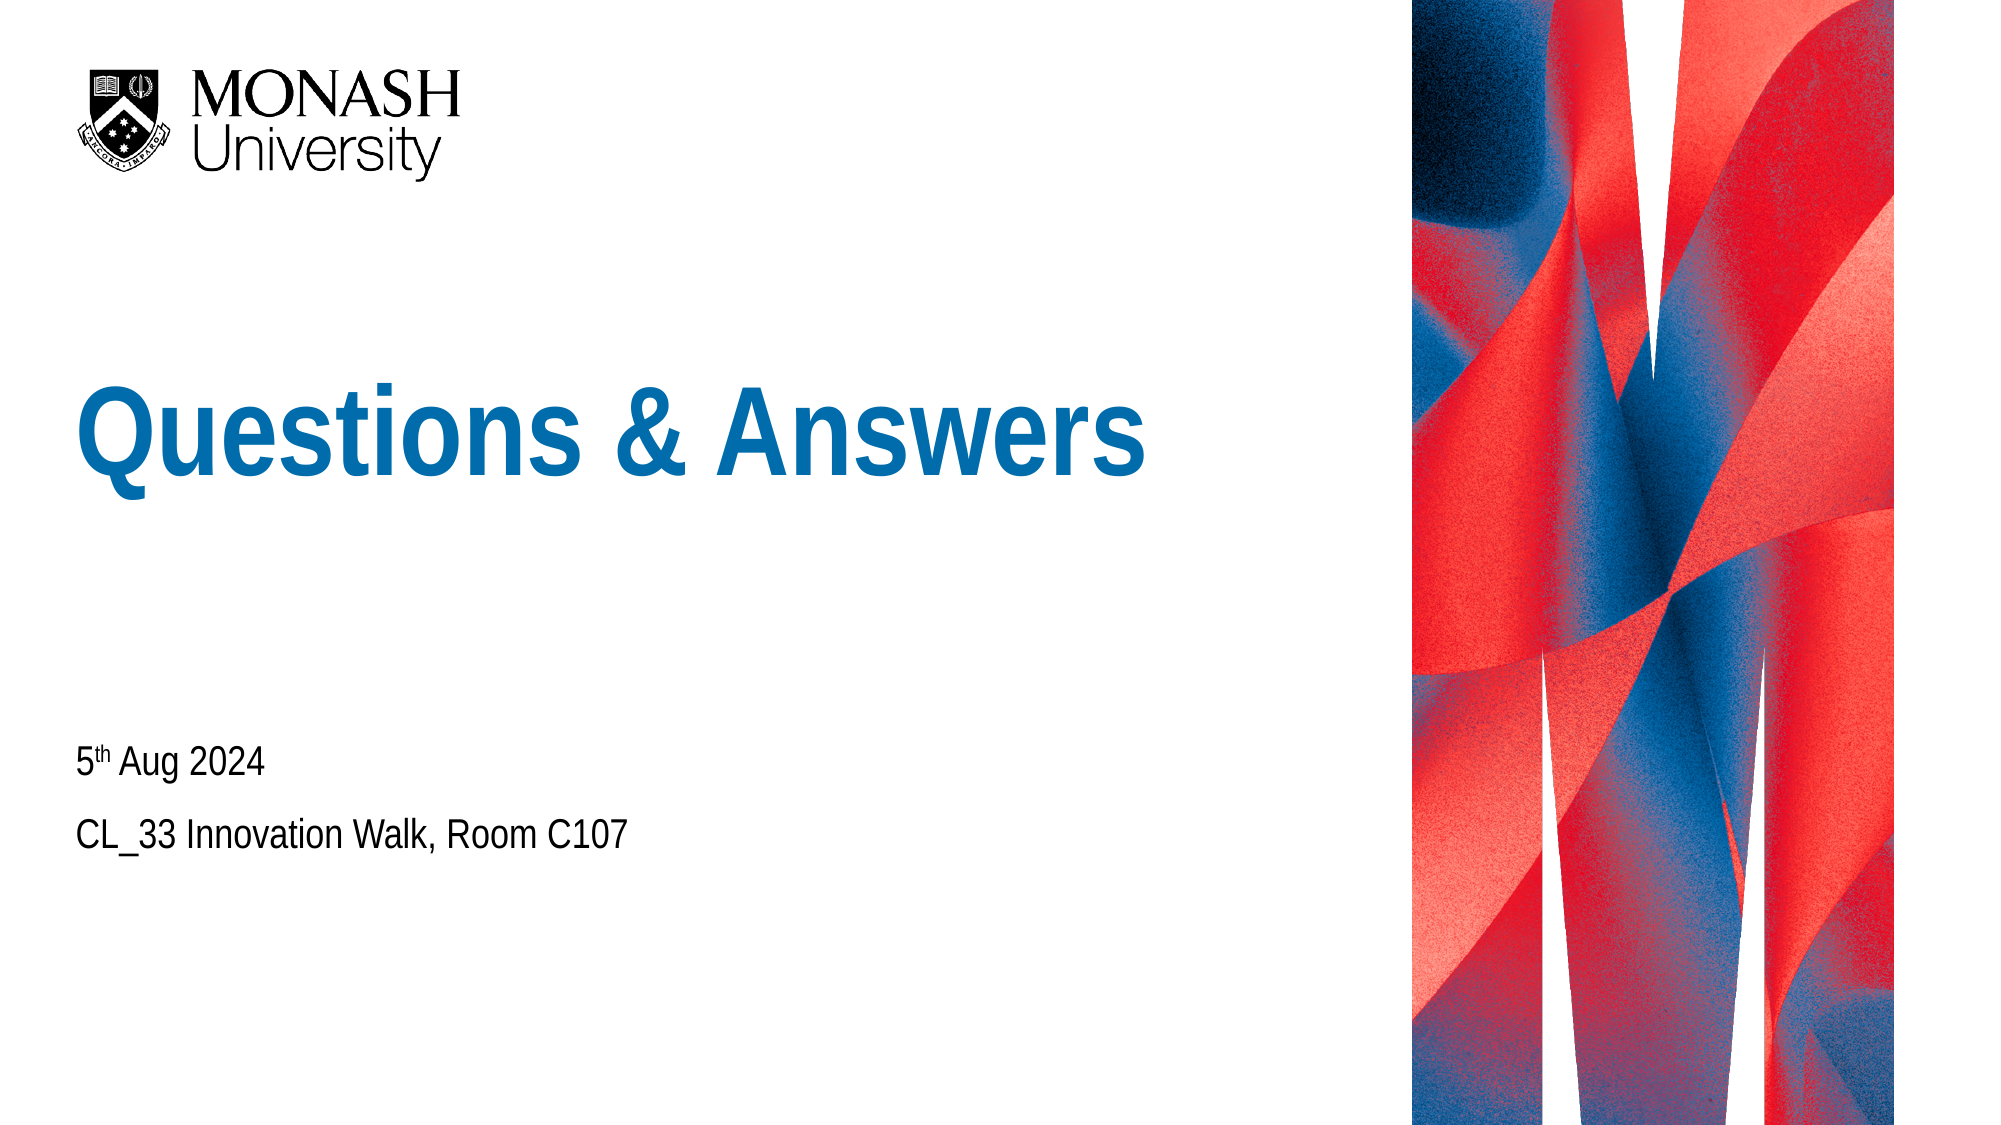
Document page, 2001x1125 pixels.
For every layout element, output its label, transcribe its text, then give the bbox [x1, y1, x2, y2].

text_box 5th Aug 2024 [60, 732, 988, 800]
text_box CL_33 Innovation Walk, Room C107 [60, 805, 988, 932]
picture [76, 69, 460, 182]
text_box Questions & Answers [60, 358, 1180, 603]
picture [1412, 0, 1894, 1125]
